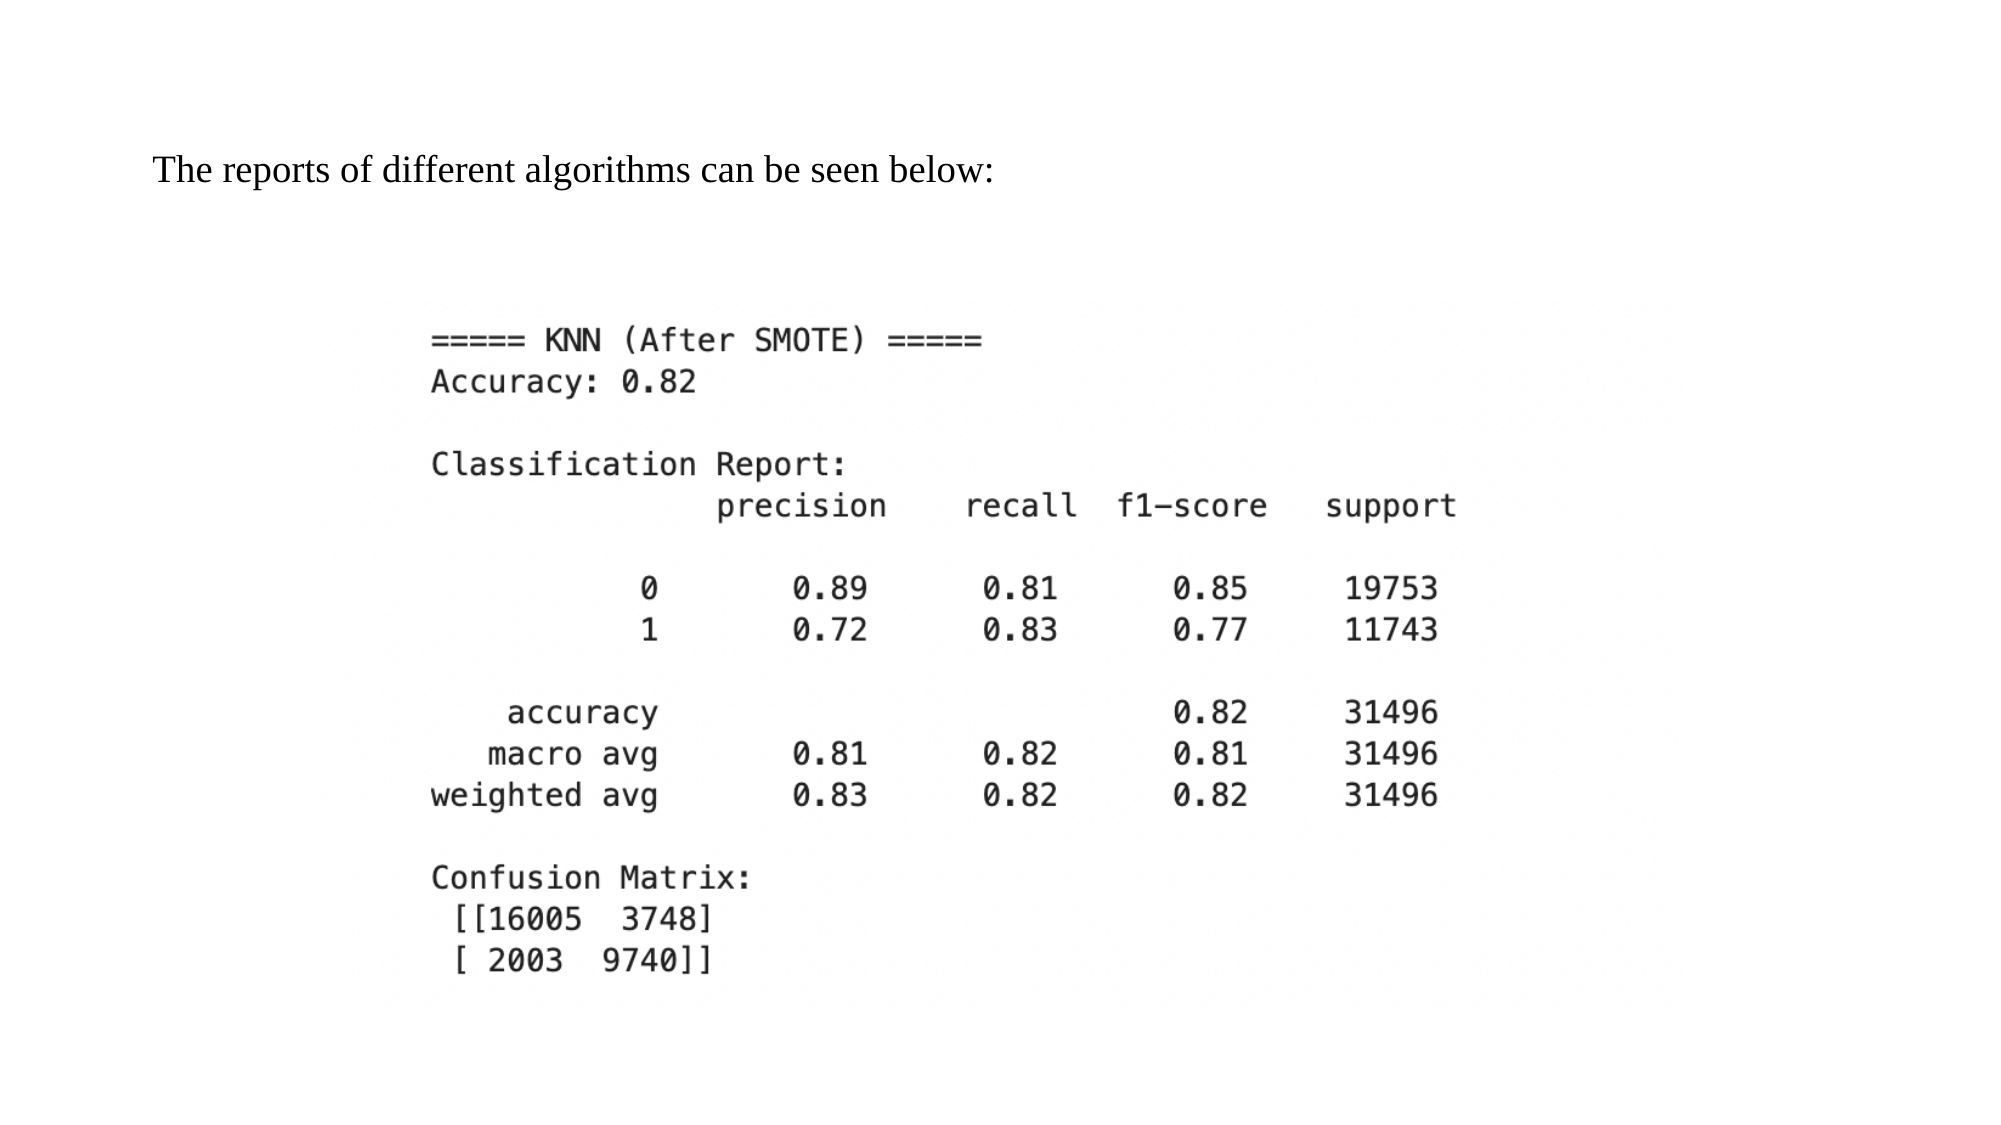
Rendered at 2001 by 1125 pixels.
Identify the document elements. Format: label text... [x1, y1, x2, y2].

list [317, 298, 1683, 1014]
title The reports of different algorithms can be seen below: [137, 141, 1863, 275]
